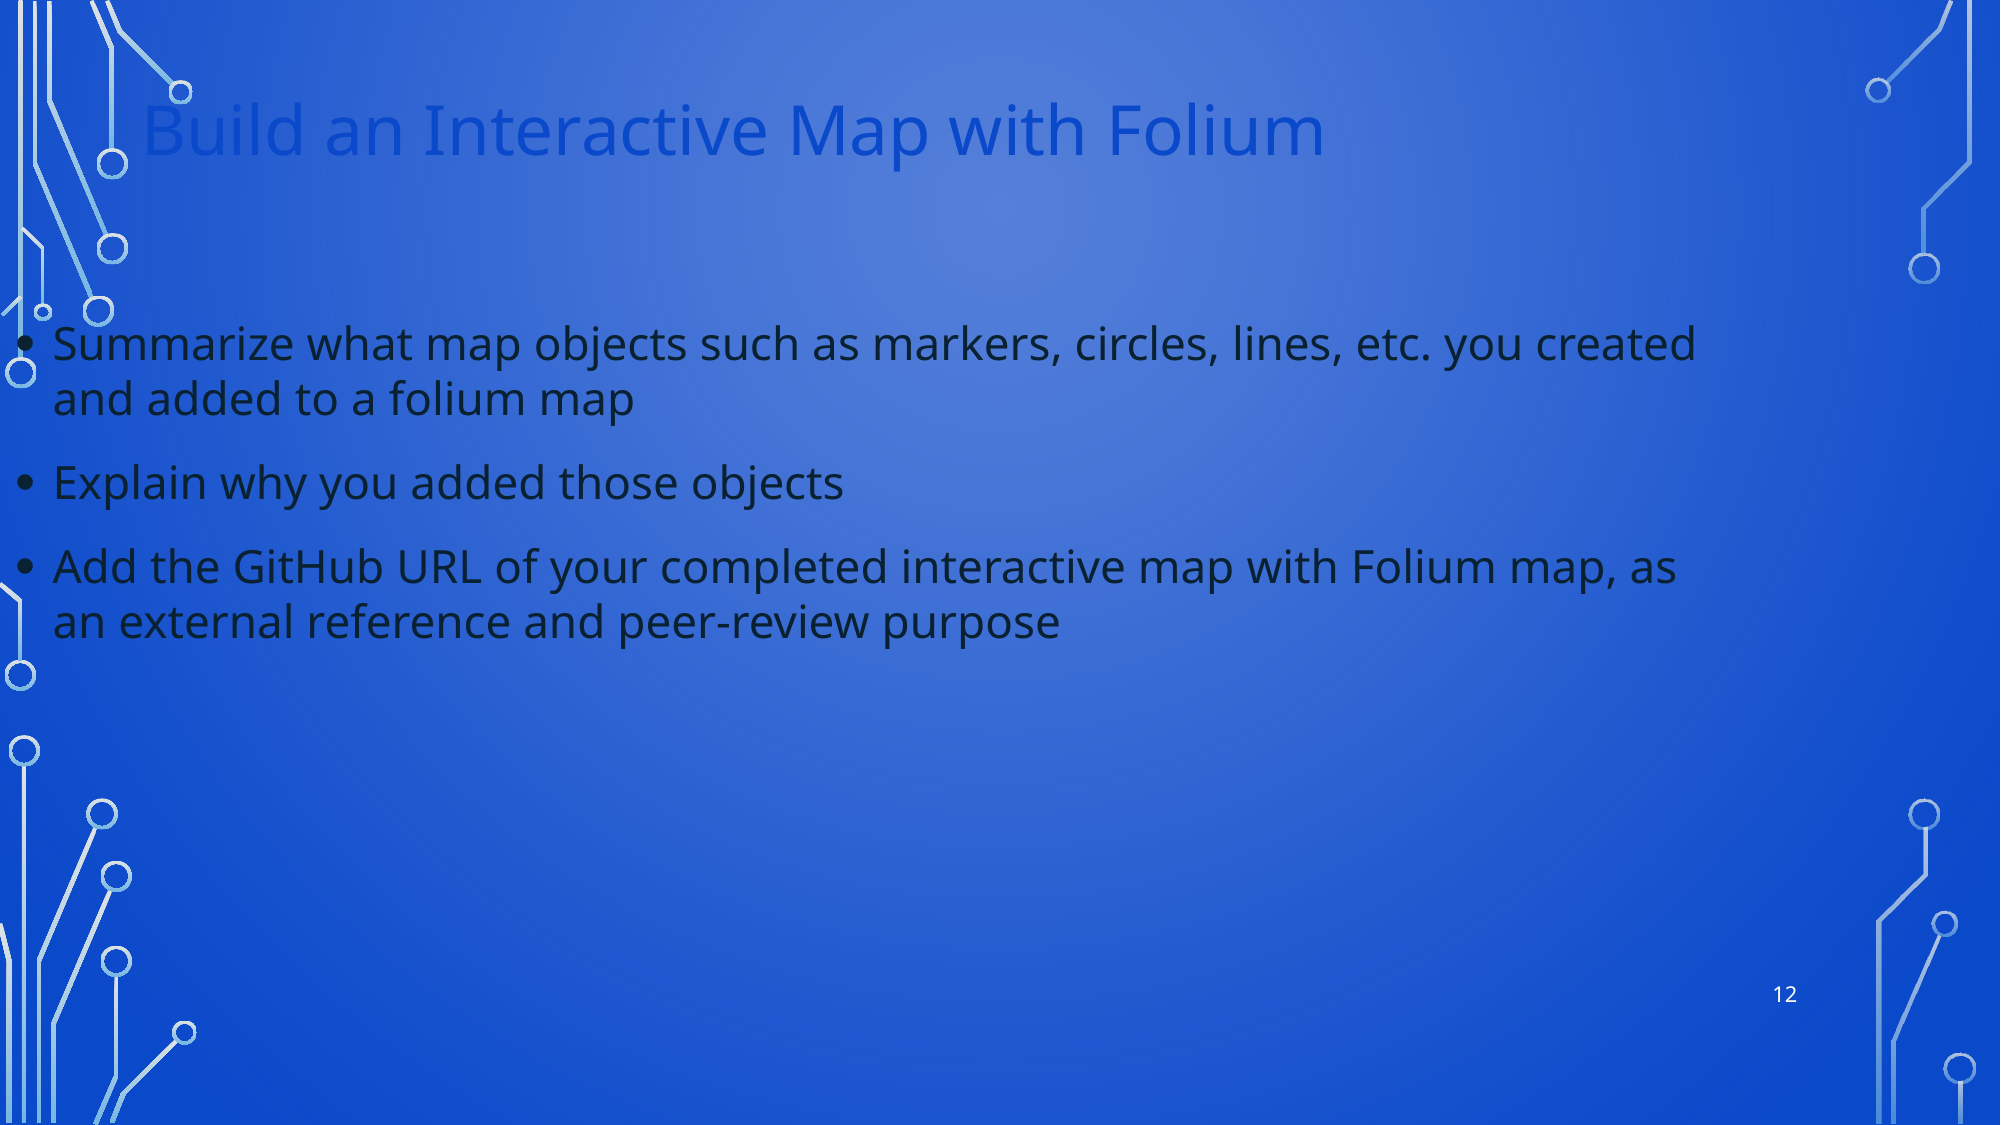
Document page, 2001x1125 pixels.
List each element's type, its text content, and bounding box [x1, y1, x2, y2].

slide_number 12 [1685, 965, 1813, 1025]
list Summarize what map objects such as markers, circles, lines, etc. you created and added to a folium map Explain why you added those objects Add the GitHub URL of your completed interactive map with Folium map, as an external reference and peer-review purpose [0, 307, 1725, 1022]
text_box Build an Interactive Map with Folium [126, 88, 1852, 179]
